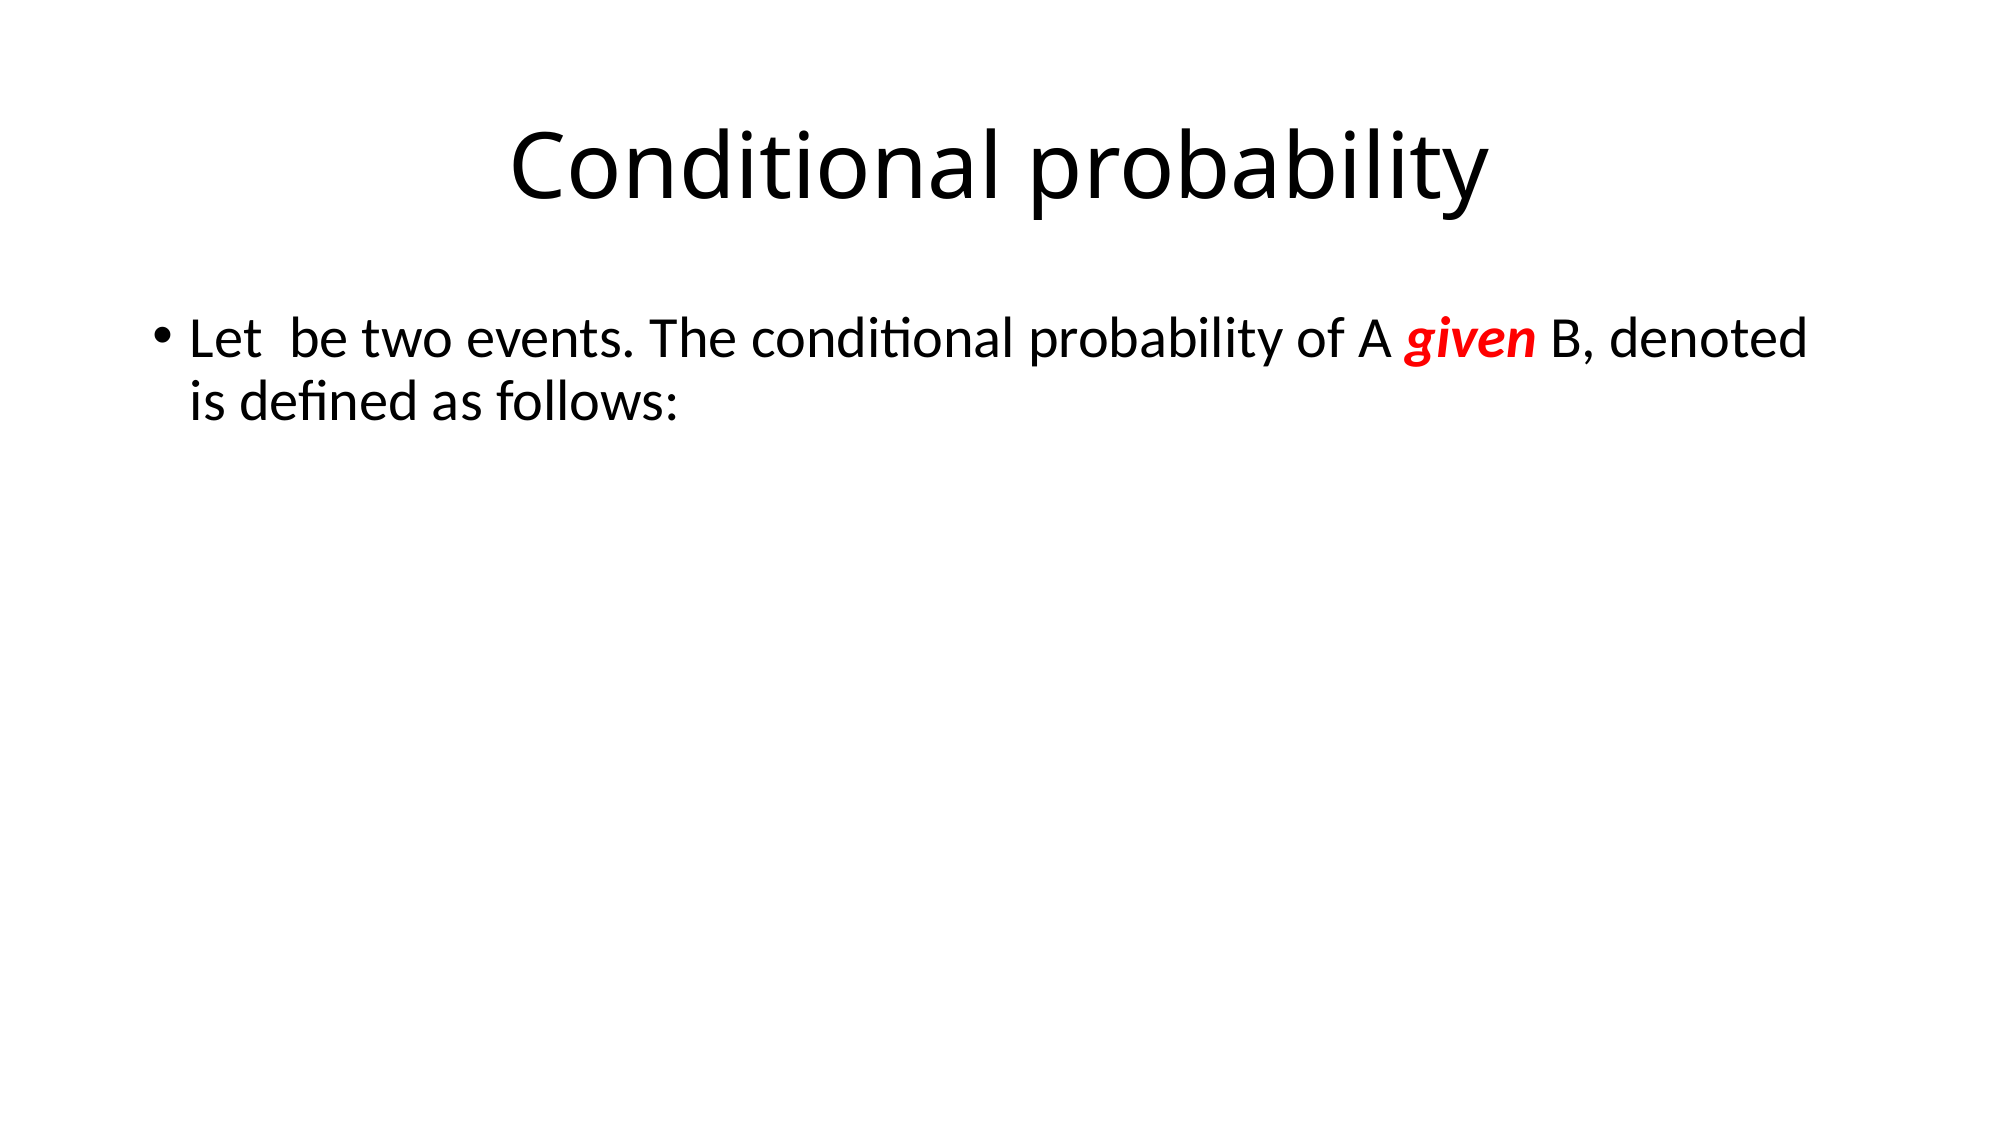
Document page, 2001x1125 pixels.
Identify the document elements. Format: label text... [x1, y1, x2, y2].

title Conditional probability [137, 59, 1863, 278]
